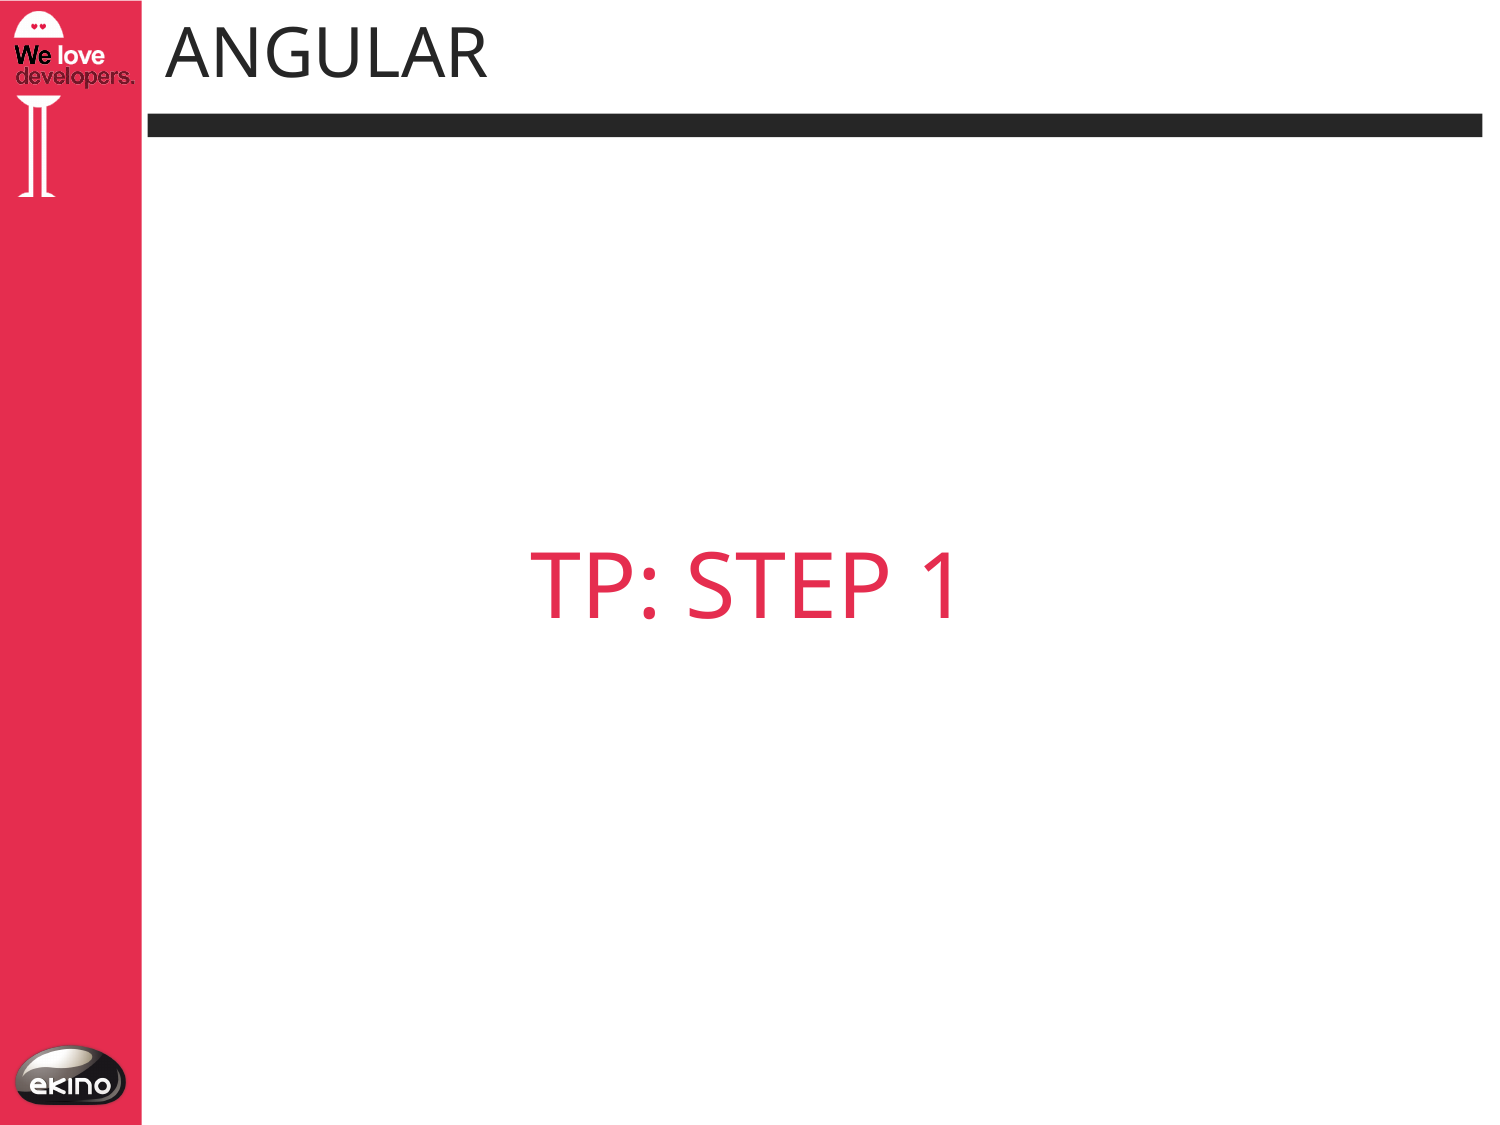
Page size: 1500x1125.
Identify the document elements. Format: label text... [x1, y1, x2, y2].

title angular [151, 0, 1483, 99]
picture [11, 1041, 130, 1109]
picture [6, 1, 136, 197]
list TP: STEP 1 [354, 436, 1146, 728]
